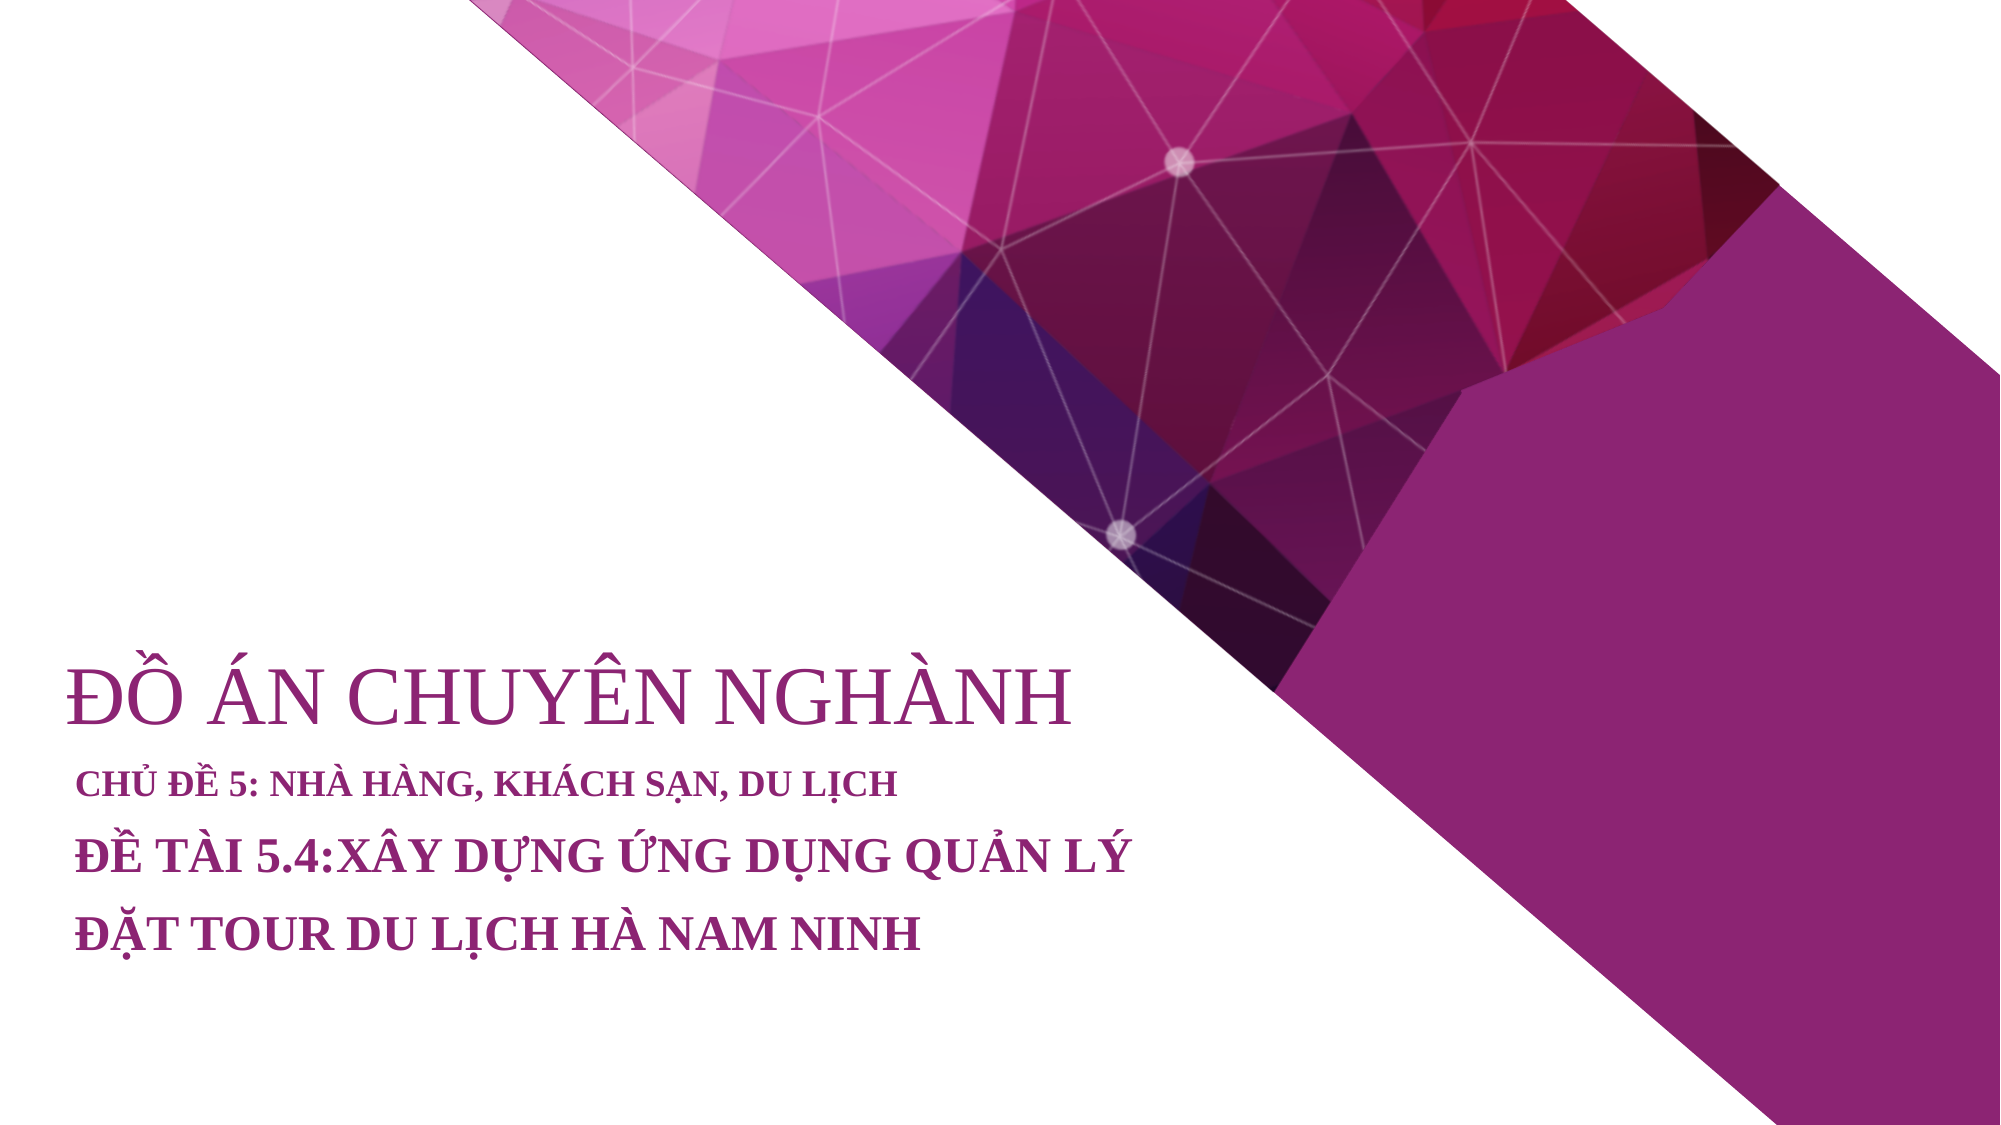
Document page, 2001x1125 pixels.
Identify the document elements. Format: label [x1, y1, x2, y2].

text_box [50, 633, 1333, 969]
text_box [469, 0, 2000, 705]
